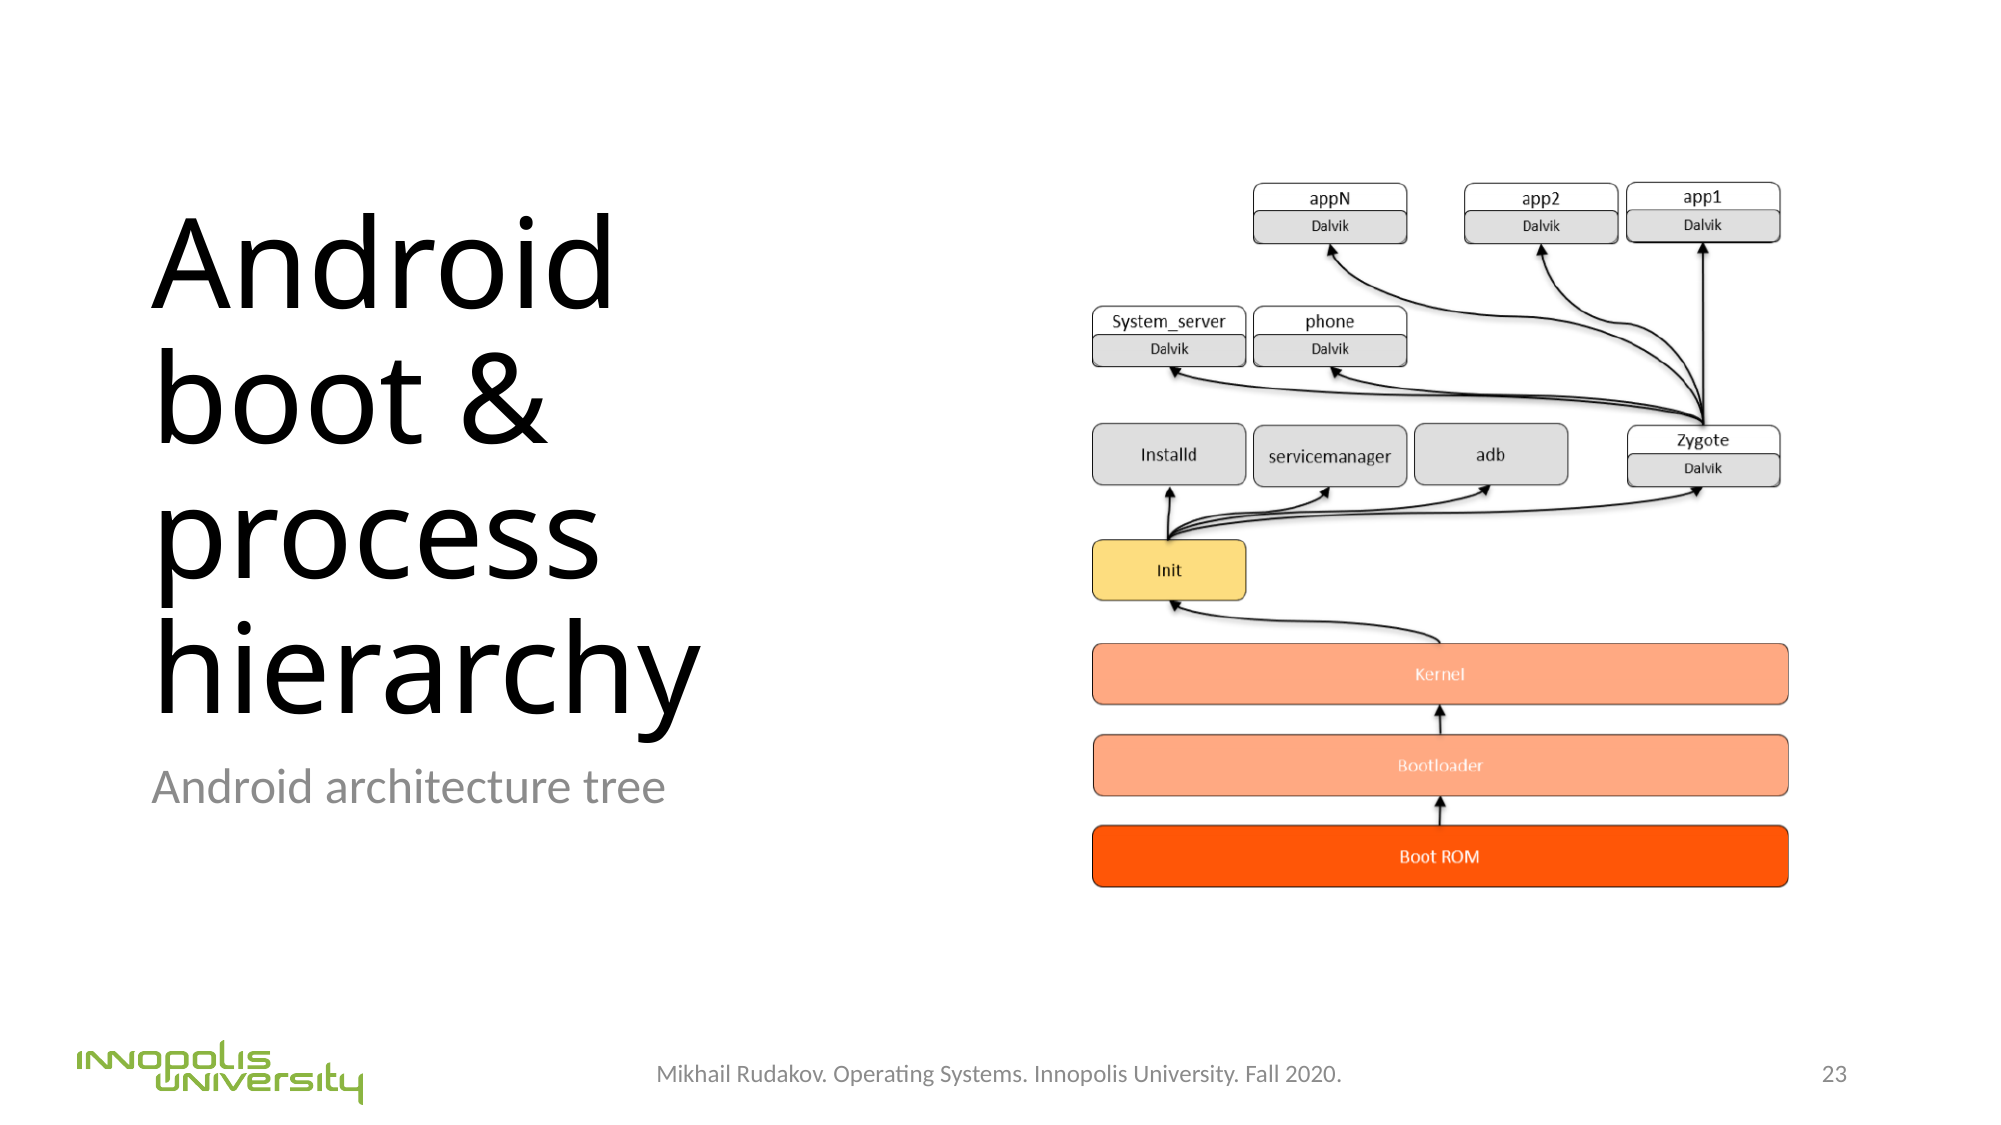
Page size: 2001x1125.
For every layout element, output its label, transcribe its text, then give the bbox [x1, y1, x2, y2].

slide_number 23 [1412, 1042, 1863, 1103]
list Android architecture tree [136, 752, 1862, 999]
footer Mikhail Rudakov. Operating Systems. Innopolis University. Fall 2020. [587, 1042, 1412, 1103]
picture [1062, 159, 1814, 924]
picture [77, 1040, 363, 1105]
title Android boot & process hierarchy [136, 280, 879, 749]
